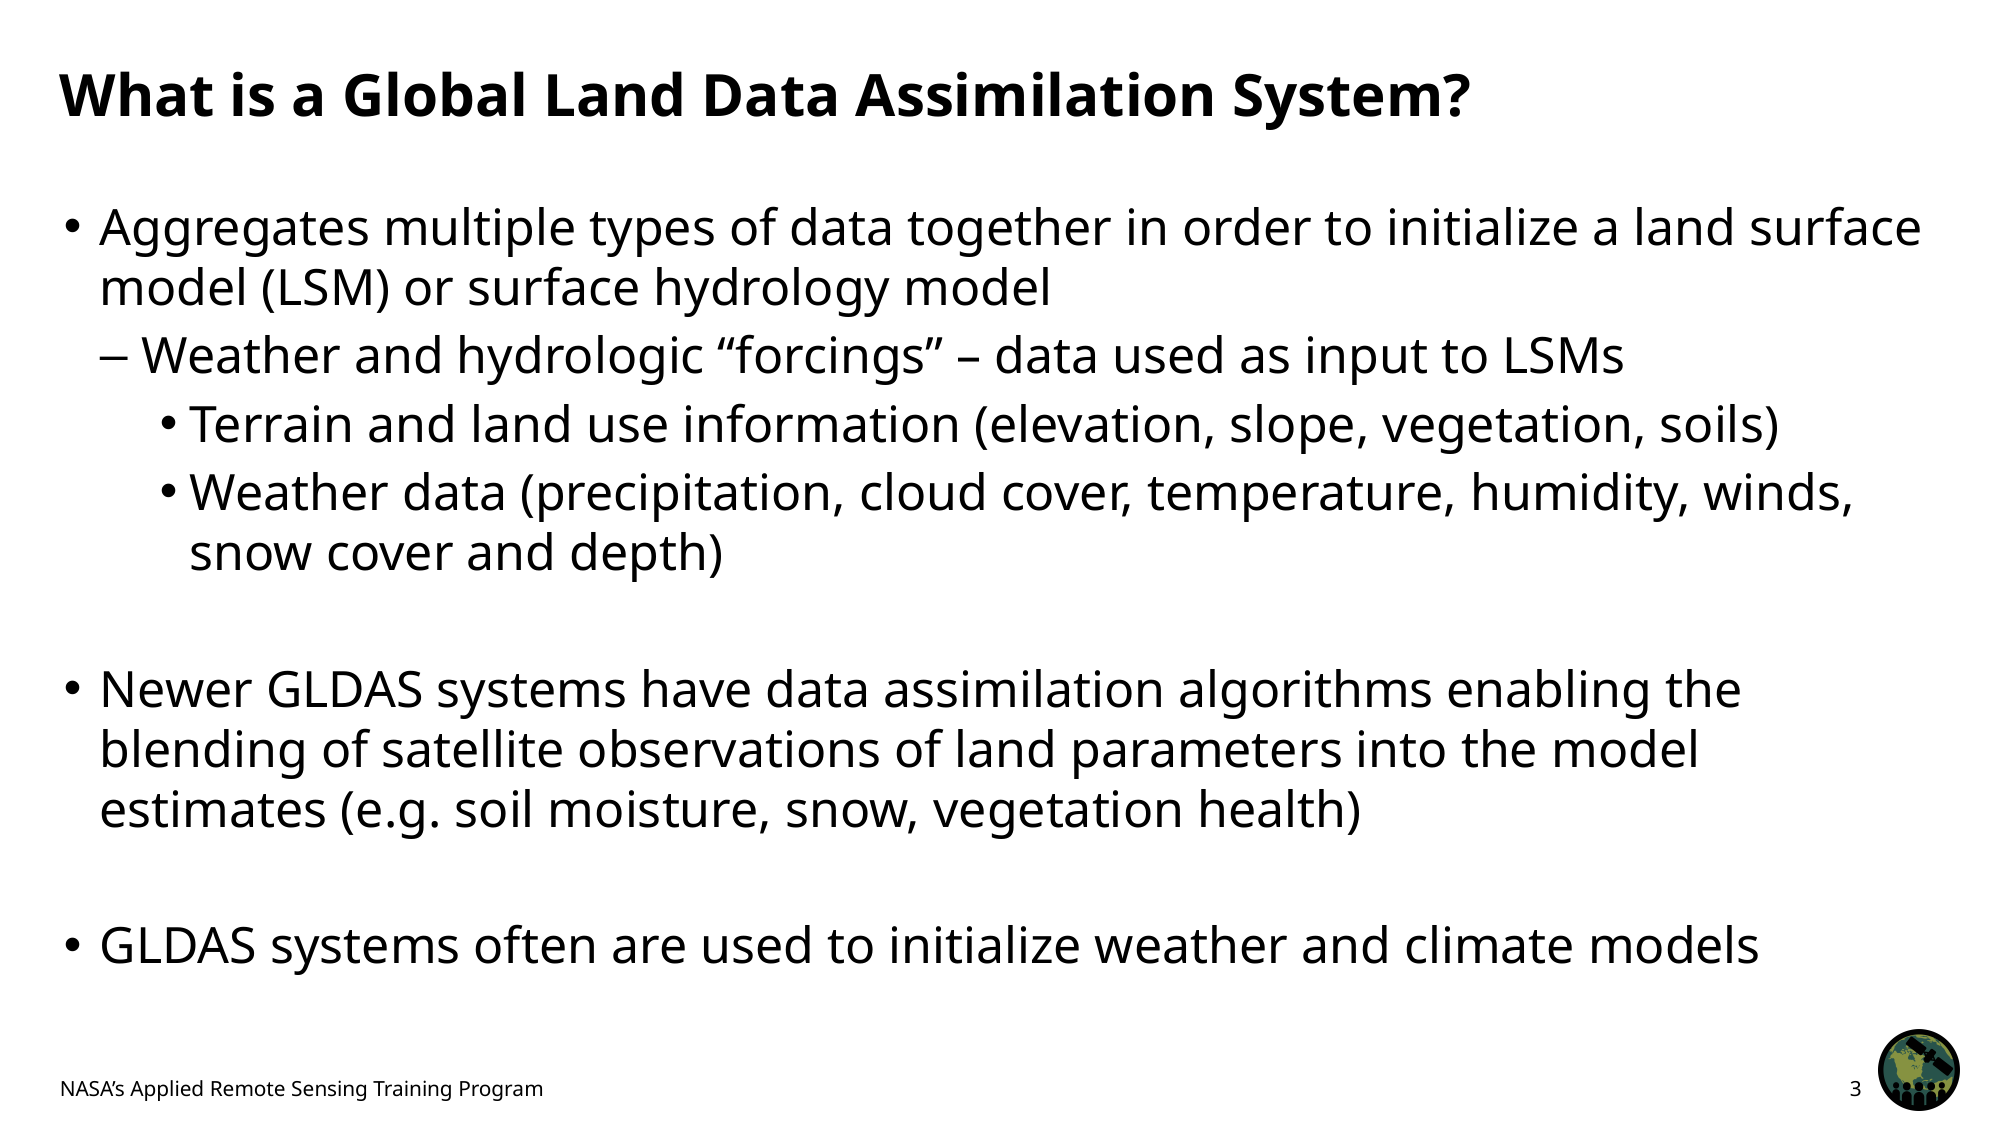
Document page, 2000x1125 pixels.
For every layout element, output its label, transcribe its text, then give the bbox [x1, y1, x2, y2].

picture [1878, 1029, 1960, 1111]
title What is a Global Land Data Assimilation System? [39, 45, 1960, 140]
list Aggregates multiple types of data together in order to initialize a land surface model (LSM) or surface hydrology model Weather and hydrologic “forcings” – data used as input to LSMs Terrain and land use information (elevation, slope, vegetation, soils) Weather data (precipitation, cloud cover, temperature, humidity, winds, snow cover and depth) Newer GLDAS systems have data assimilation algorithms enabling the blending of satellite observations of land parameters into the model estimates (e.g. soil moisture, snow, vegetation health) GLDAS systems often are used to initialize weather and climate models [39, 185, 1960, 1013]
